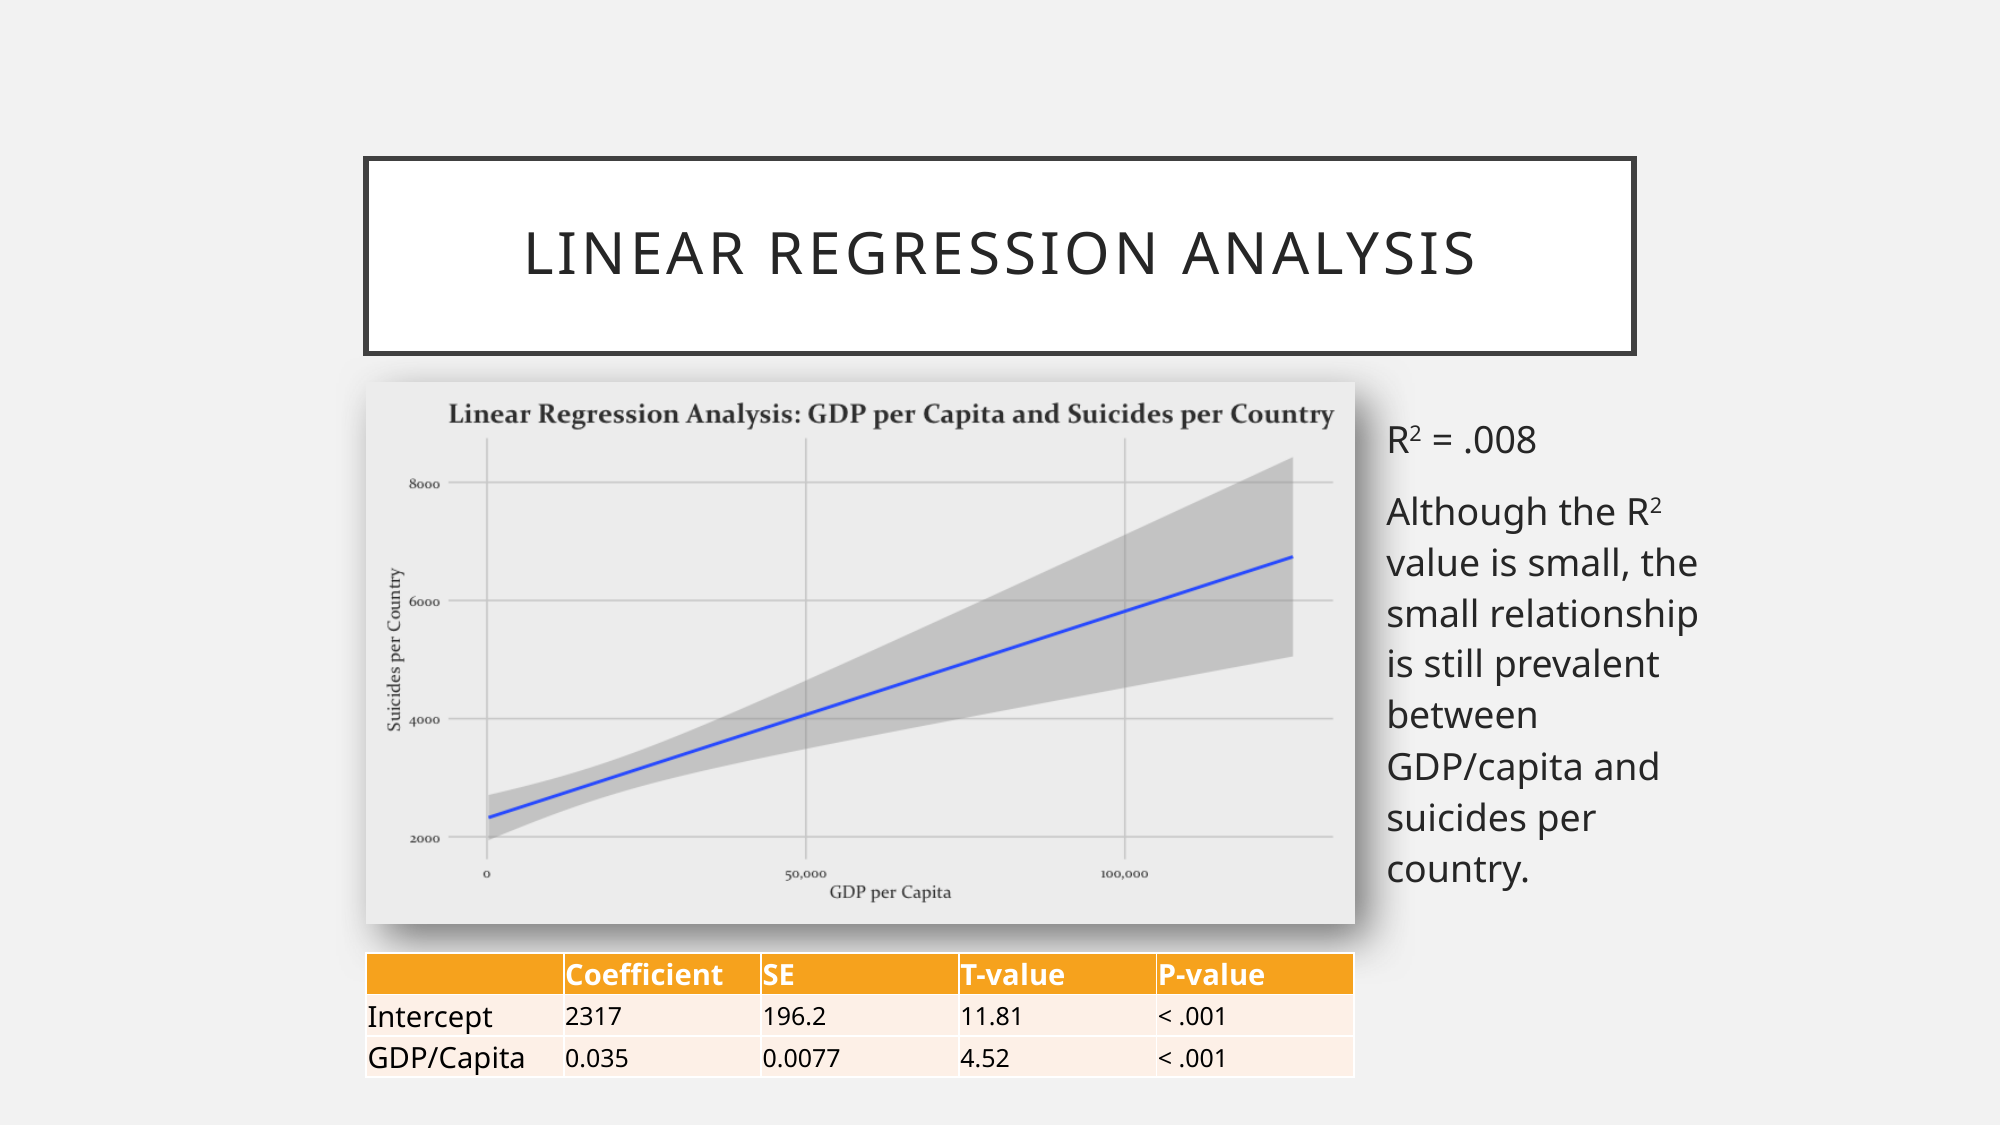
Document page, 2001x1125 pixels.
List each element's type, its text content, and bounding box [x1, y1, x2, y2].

table_header SE [762, 954, 958, 994]
table_cell 11.81 [960, 995, 1156, 1035]
table_header [367, 954, 563, 994]
table_cell GDP/Capita [367, 1037, 563, 1076]
table_cell < .001 [1157, 995, 1353, 1035]
table_cell 196.2 [762, 995, 958, 1035]
table_header T-value [960, 954, 1156, 994]
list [365, 382, 1355, 924]
table_header Coefficient [565, 954, 760, 994]
table_cell 0.035 [565, 1037, 760, 1076]
table_cell 0.0077 [762, 1037, 958, 1076]
table_cell < .001 [1157, 1037, 1353, 1076]
table_cell Intercept [367, 995, 563, 1035]
table_header P-value [1157, 954, 1353, 994]
text_box R2 = .008 Although the R2 value is small, the small relationship is still prevalent between GDP/capita and suicides per country. [1371, 382, 1724, 924]
title Linear Regression analysis [363, 156, 1637, 356]
table_cell 4.52 [960, 1037, 1156, 1076]
table_cell 2317 [565, 995, 760, 1035]
